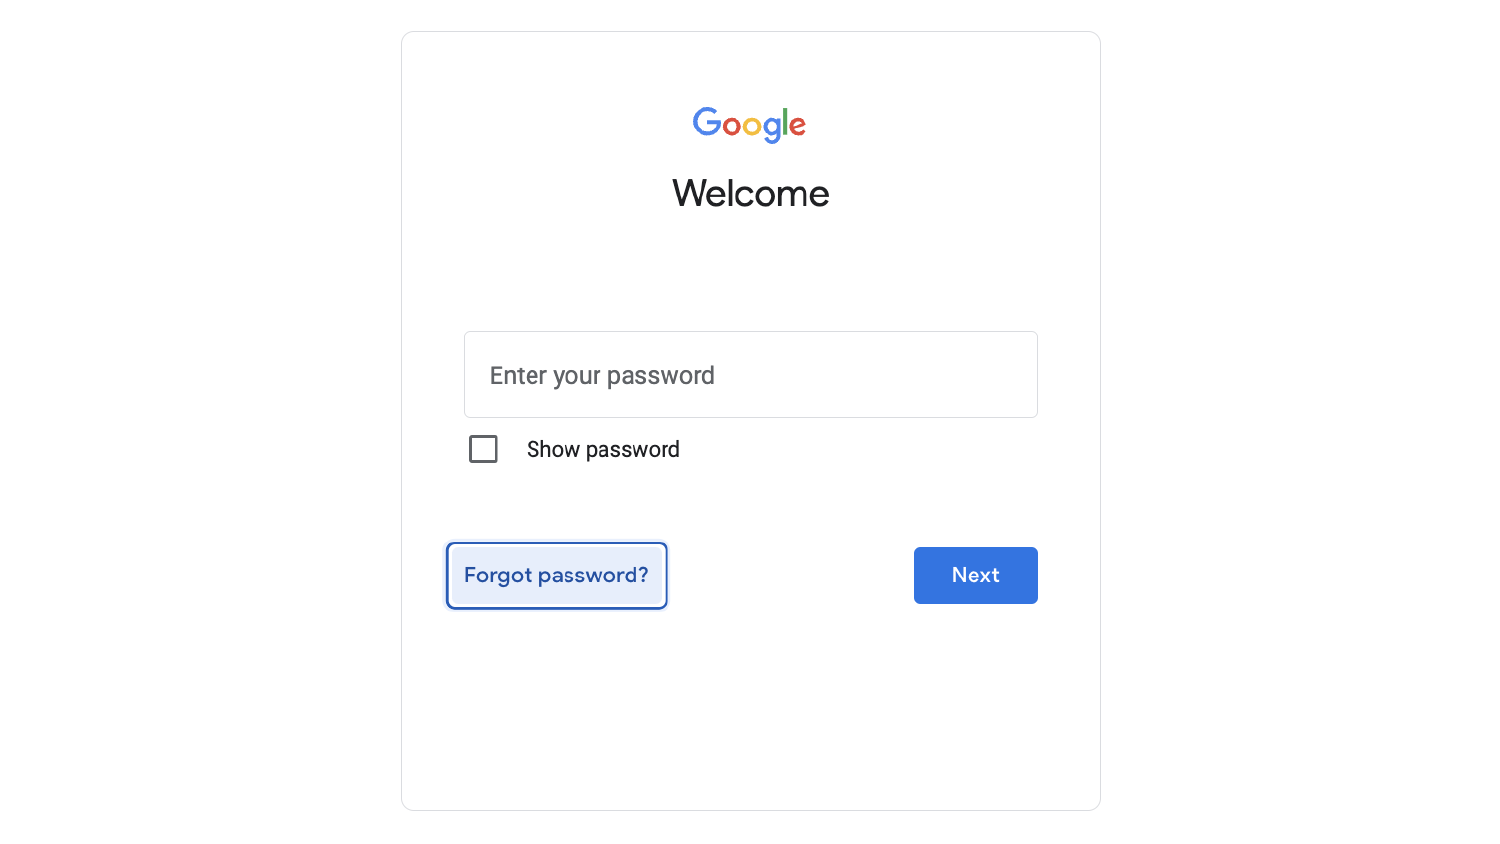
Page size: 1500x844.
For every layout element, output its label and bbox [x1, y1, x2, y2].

picture [394, 24, 1110, 819]
